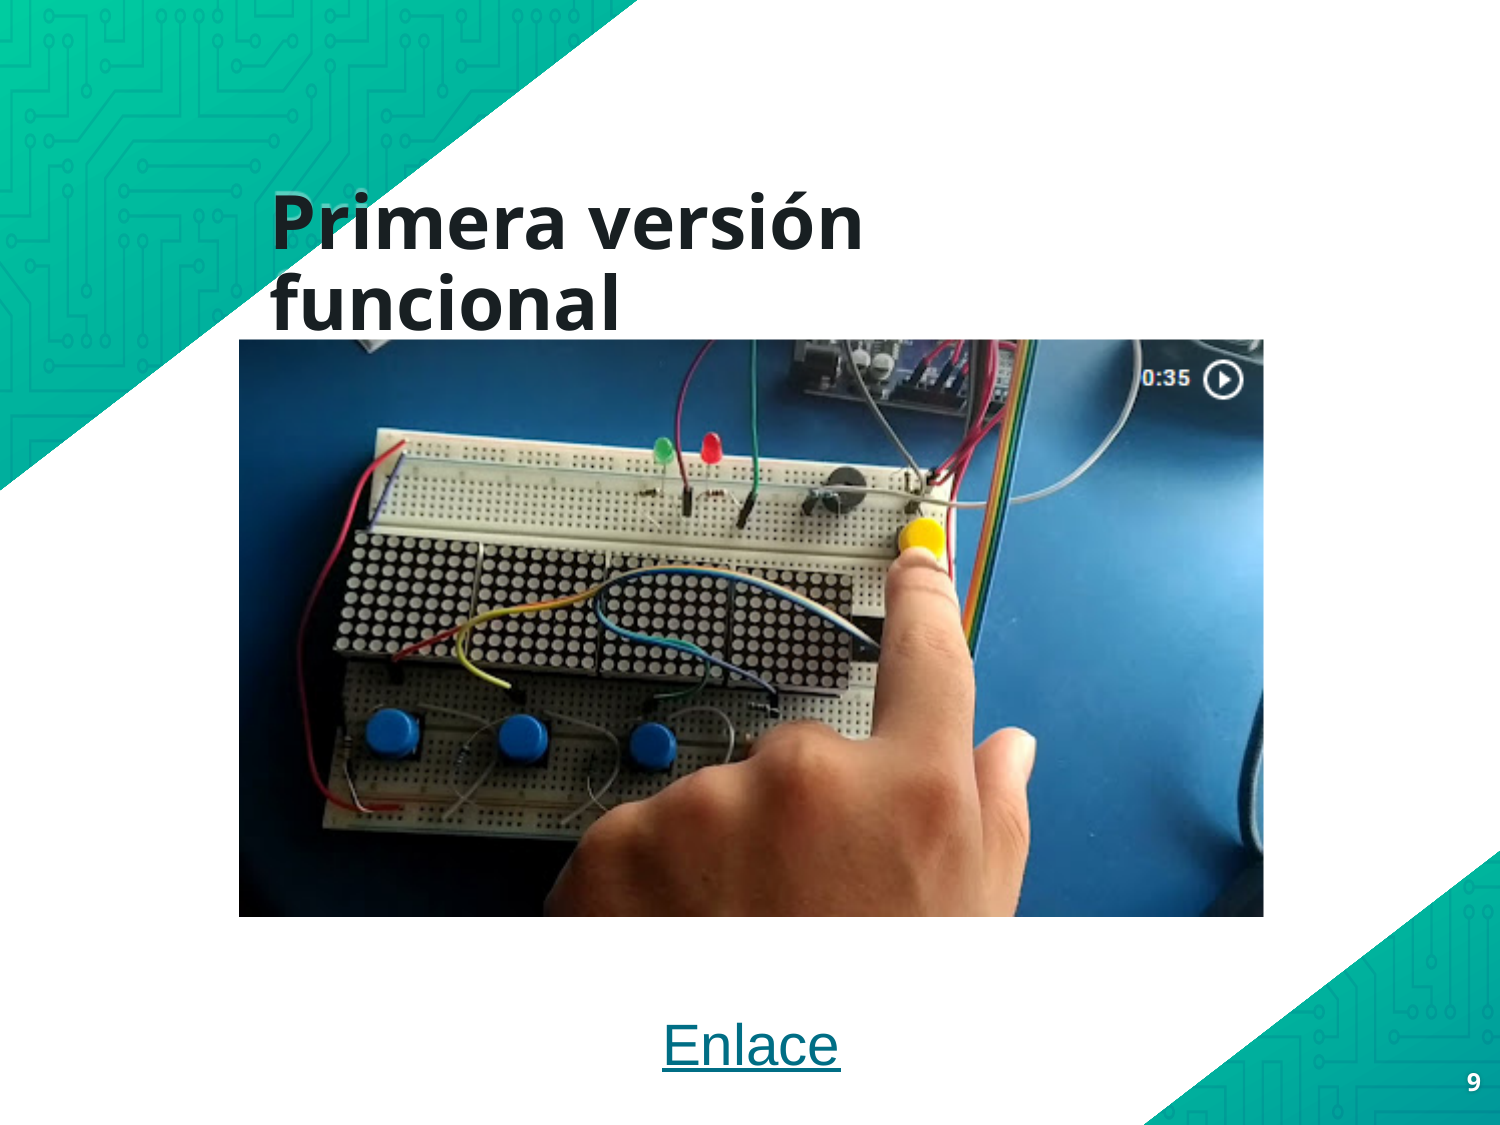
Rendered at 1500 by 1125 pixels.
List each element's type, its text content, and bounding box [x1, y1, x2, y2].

text_box Enlace [647, 999, 860, 1085]
picture [239, 337, 1268, 918]
slide_number 9 [1391, 1038, 1482, 1125]
title Primera versión funcional [269, 184, 1238, 294]
